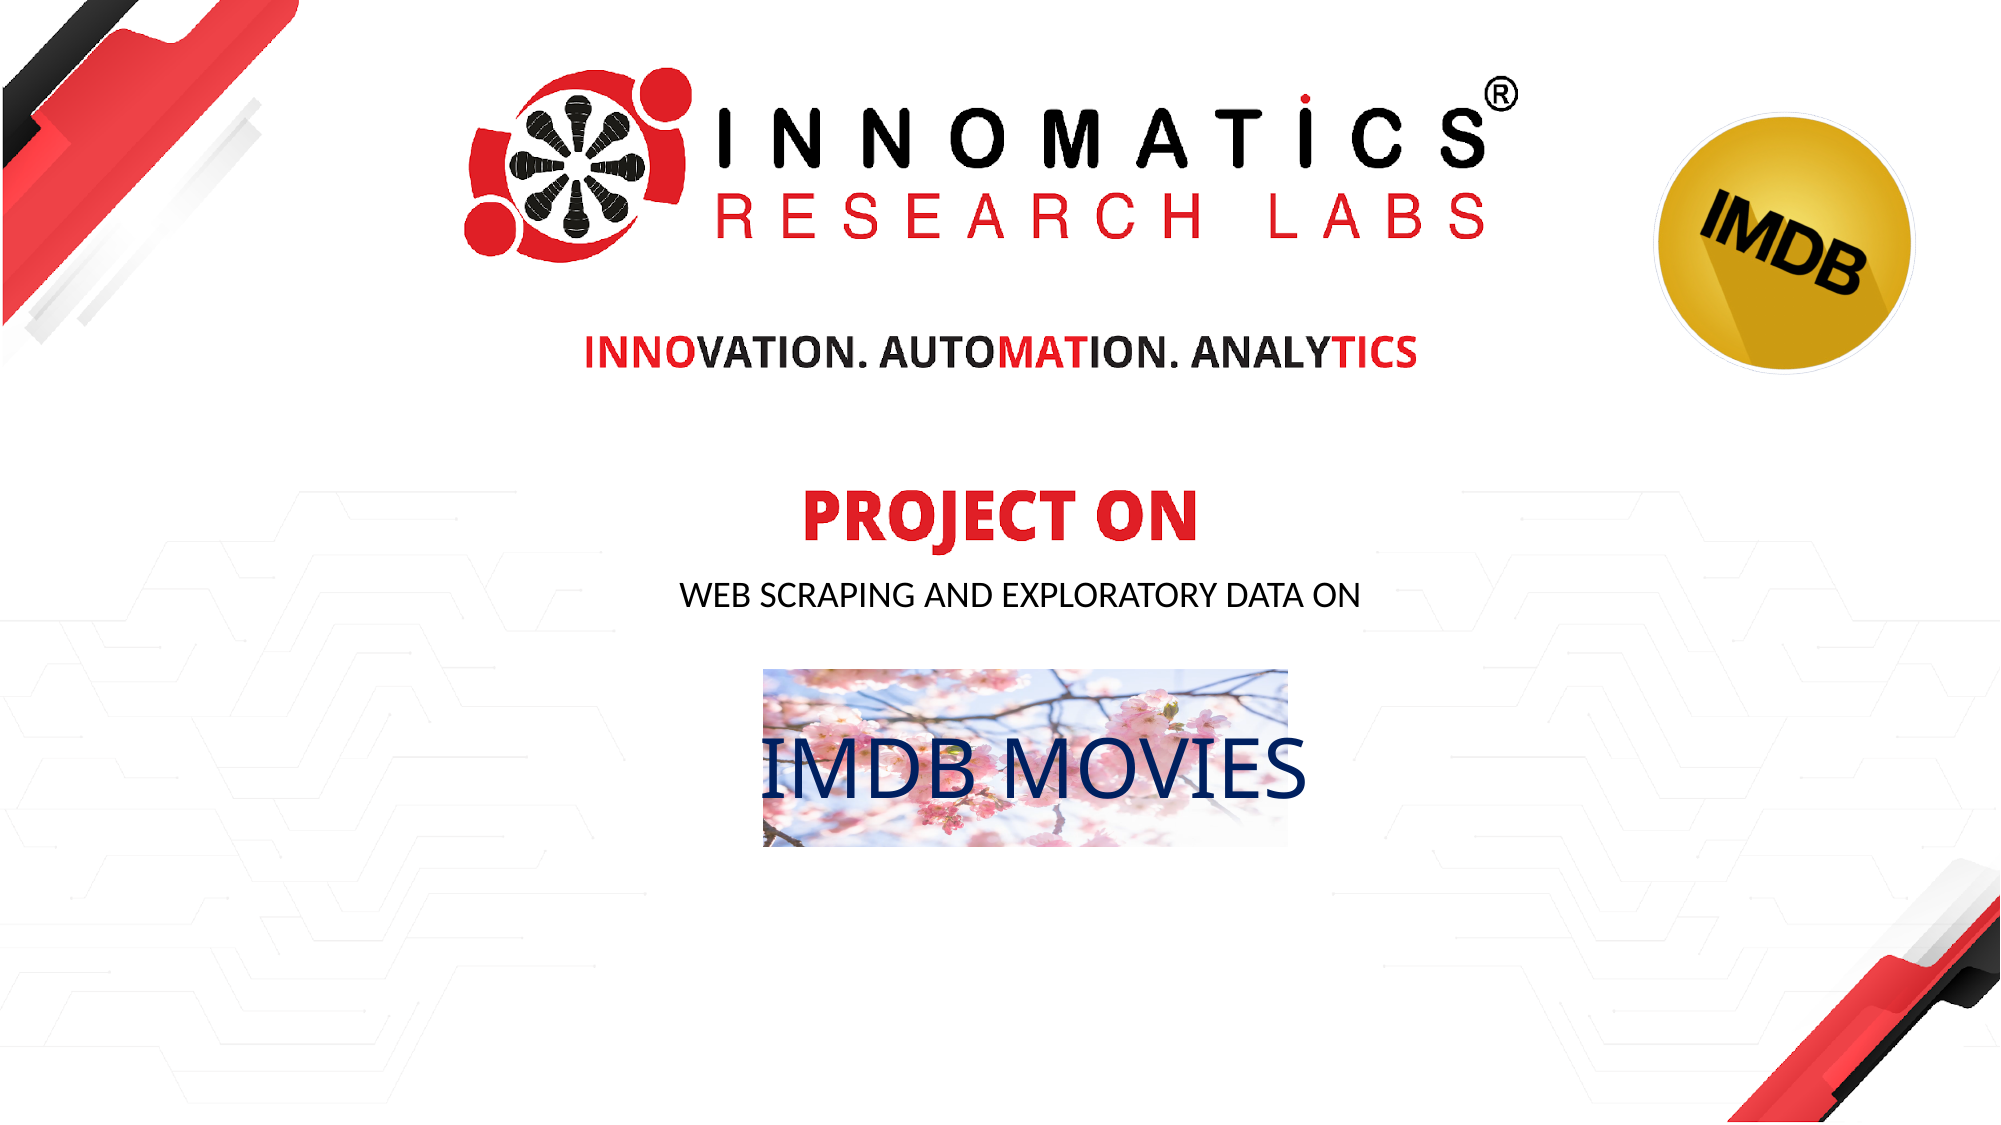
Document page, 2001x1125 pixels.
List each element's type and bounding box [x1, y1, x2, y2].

text_box [762, 668, 1289, 848]
picture [0, 0, 2000, 1123]
